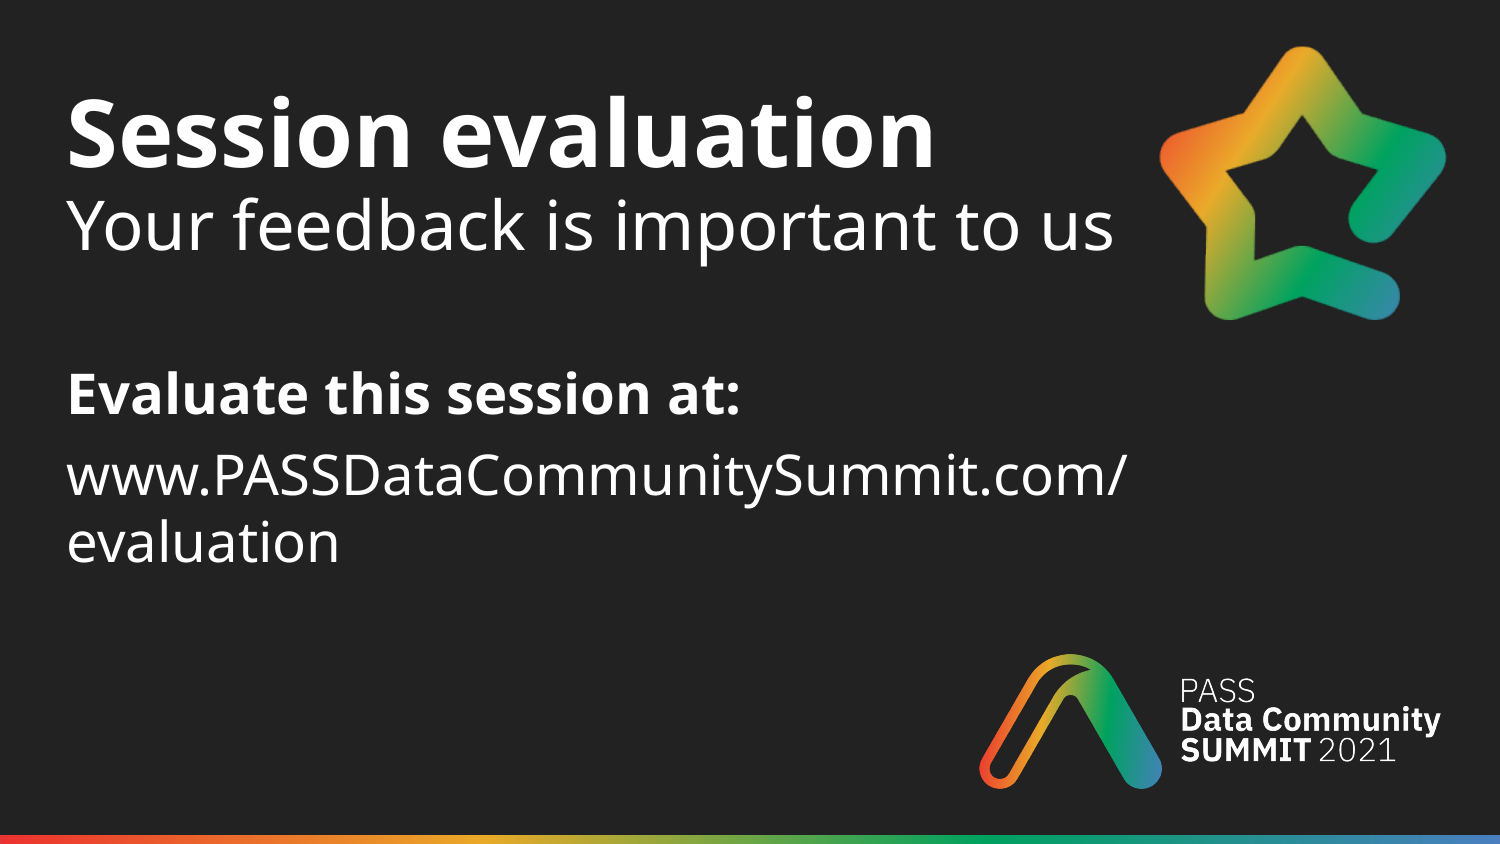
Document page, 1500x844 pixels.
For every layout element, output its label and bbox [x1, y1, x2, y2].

picture [979, 654, 1441, 789]
picture [1153, 34, 1452, 333]
picture [0, 835, 1500, 844]
